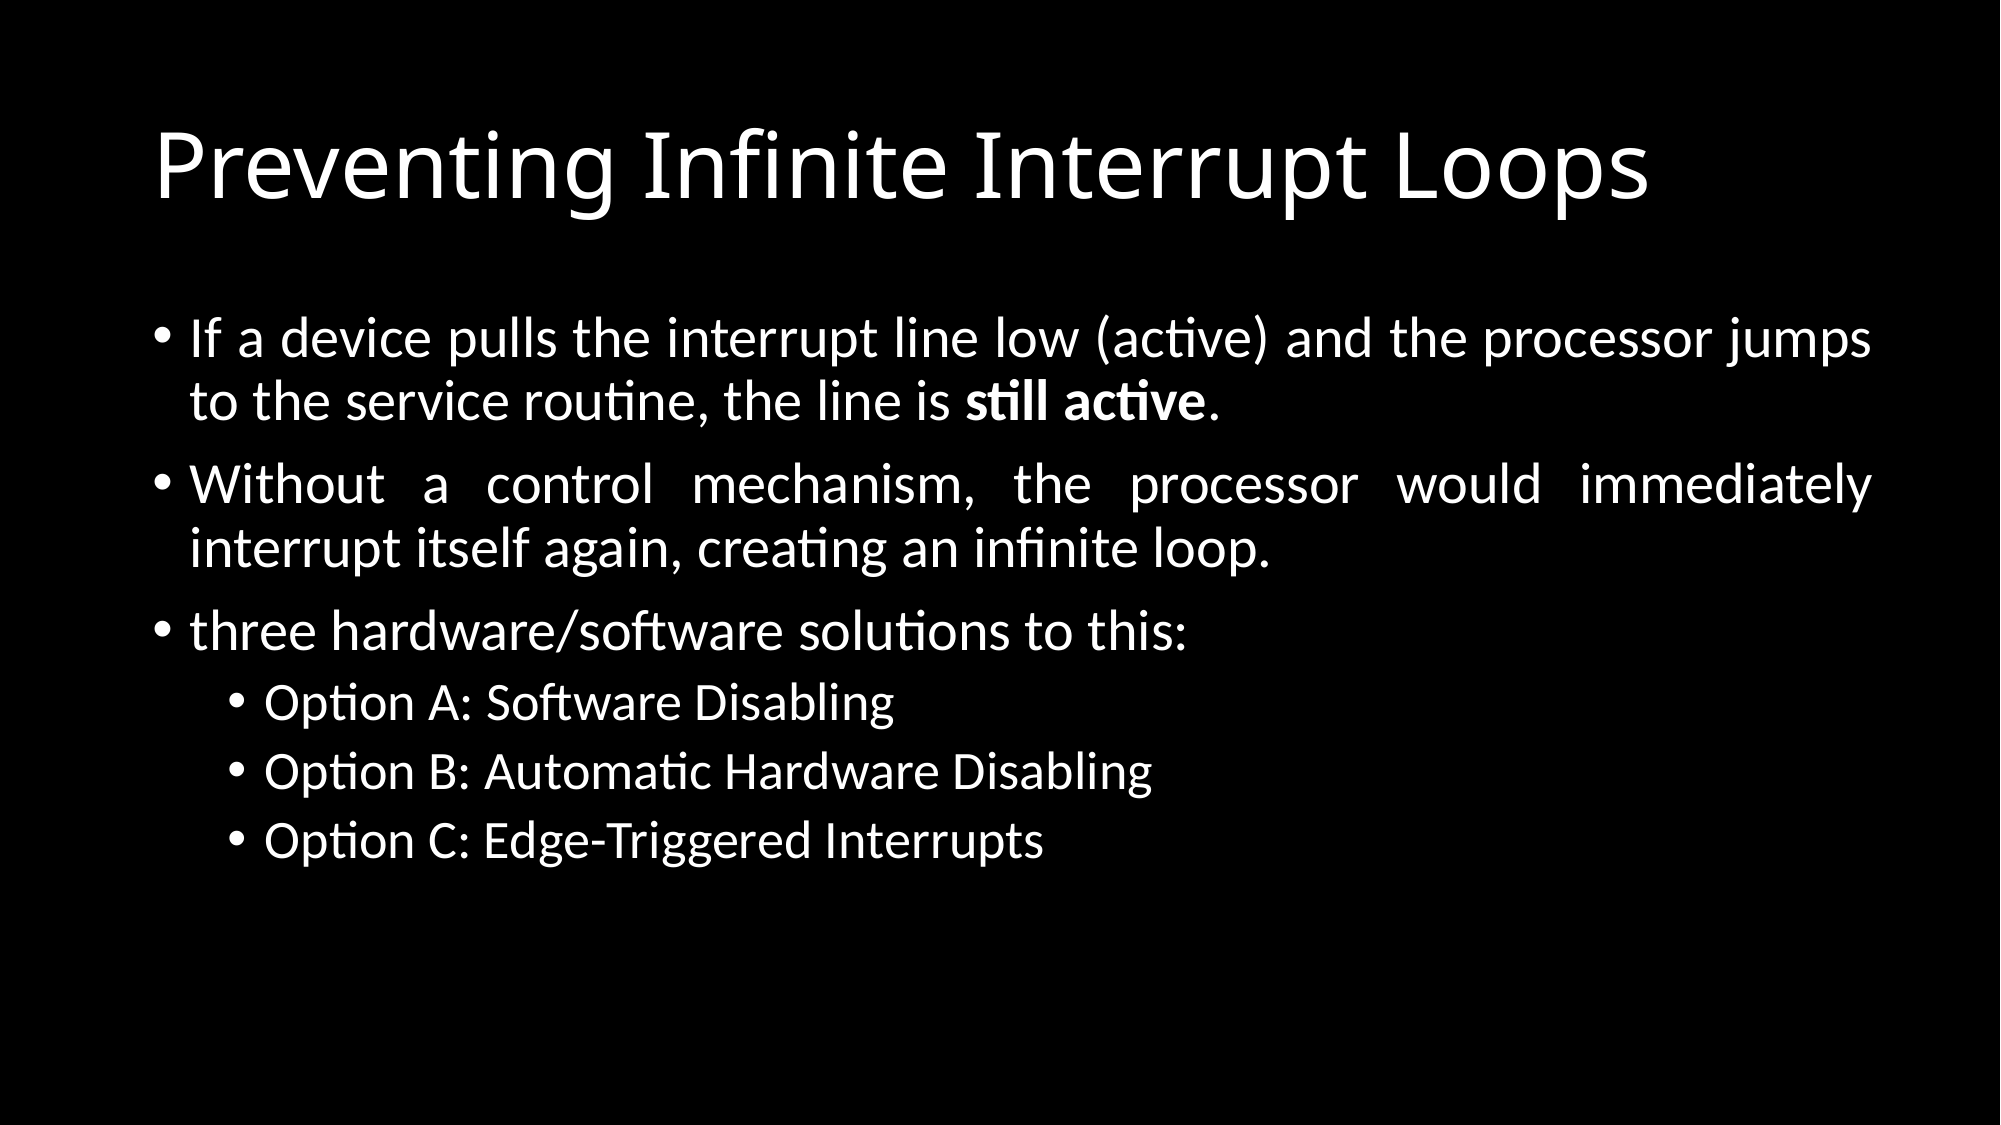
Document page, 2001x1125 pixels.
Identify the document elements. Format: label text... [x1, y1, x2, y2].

list If a device pulls the interrupt line low (active) and the processor jumps to the service routine, the line is still active. Without a control mechanism, the processor would immediately interrupt itself again, creating an infinite loop. three hardware/software solutions to this: Option A: Software Disabling Option B: Automatic Hardware Disabling Option C: Edge-Triggered Interrupts [137, 299, 1889, 1055]
title Preventing Infinite Interrupt Loops [137, 59, 1863, 278]
